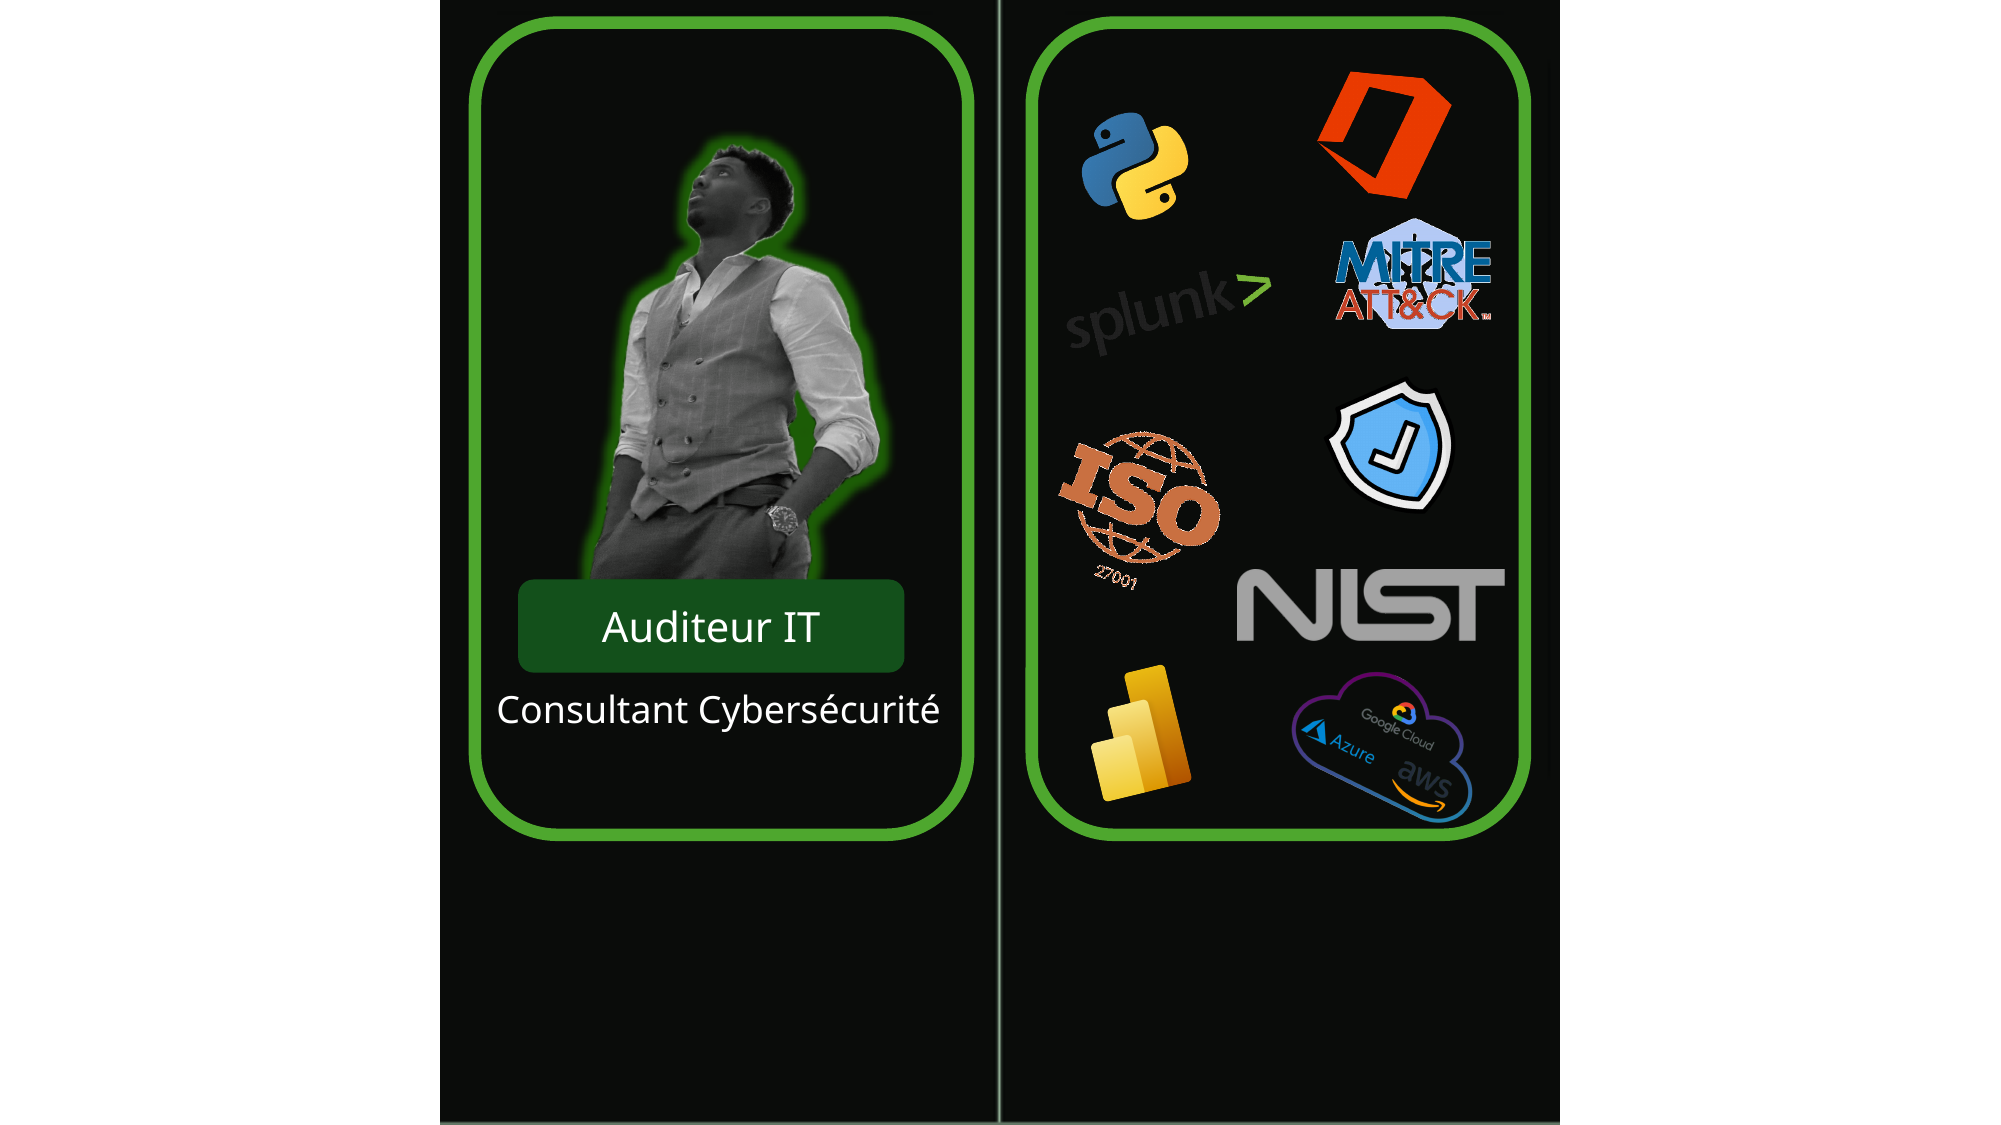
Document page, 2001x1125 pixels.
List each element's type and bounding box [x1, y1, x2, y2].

picture [440, 0, 1600, 1125]
